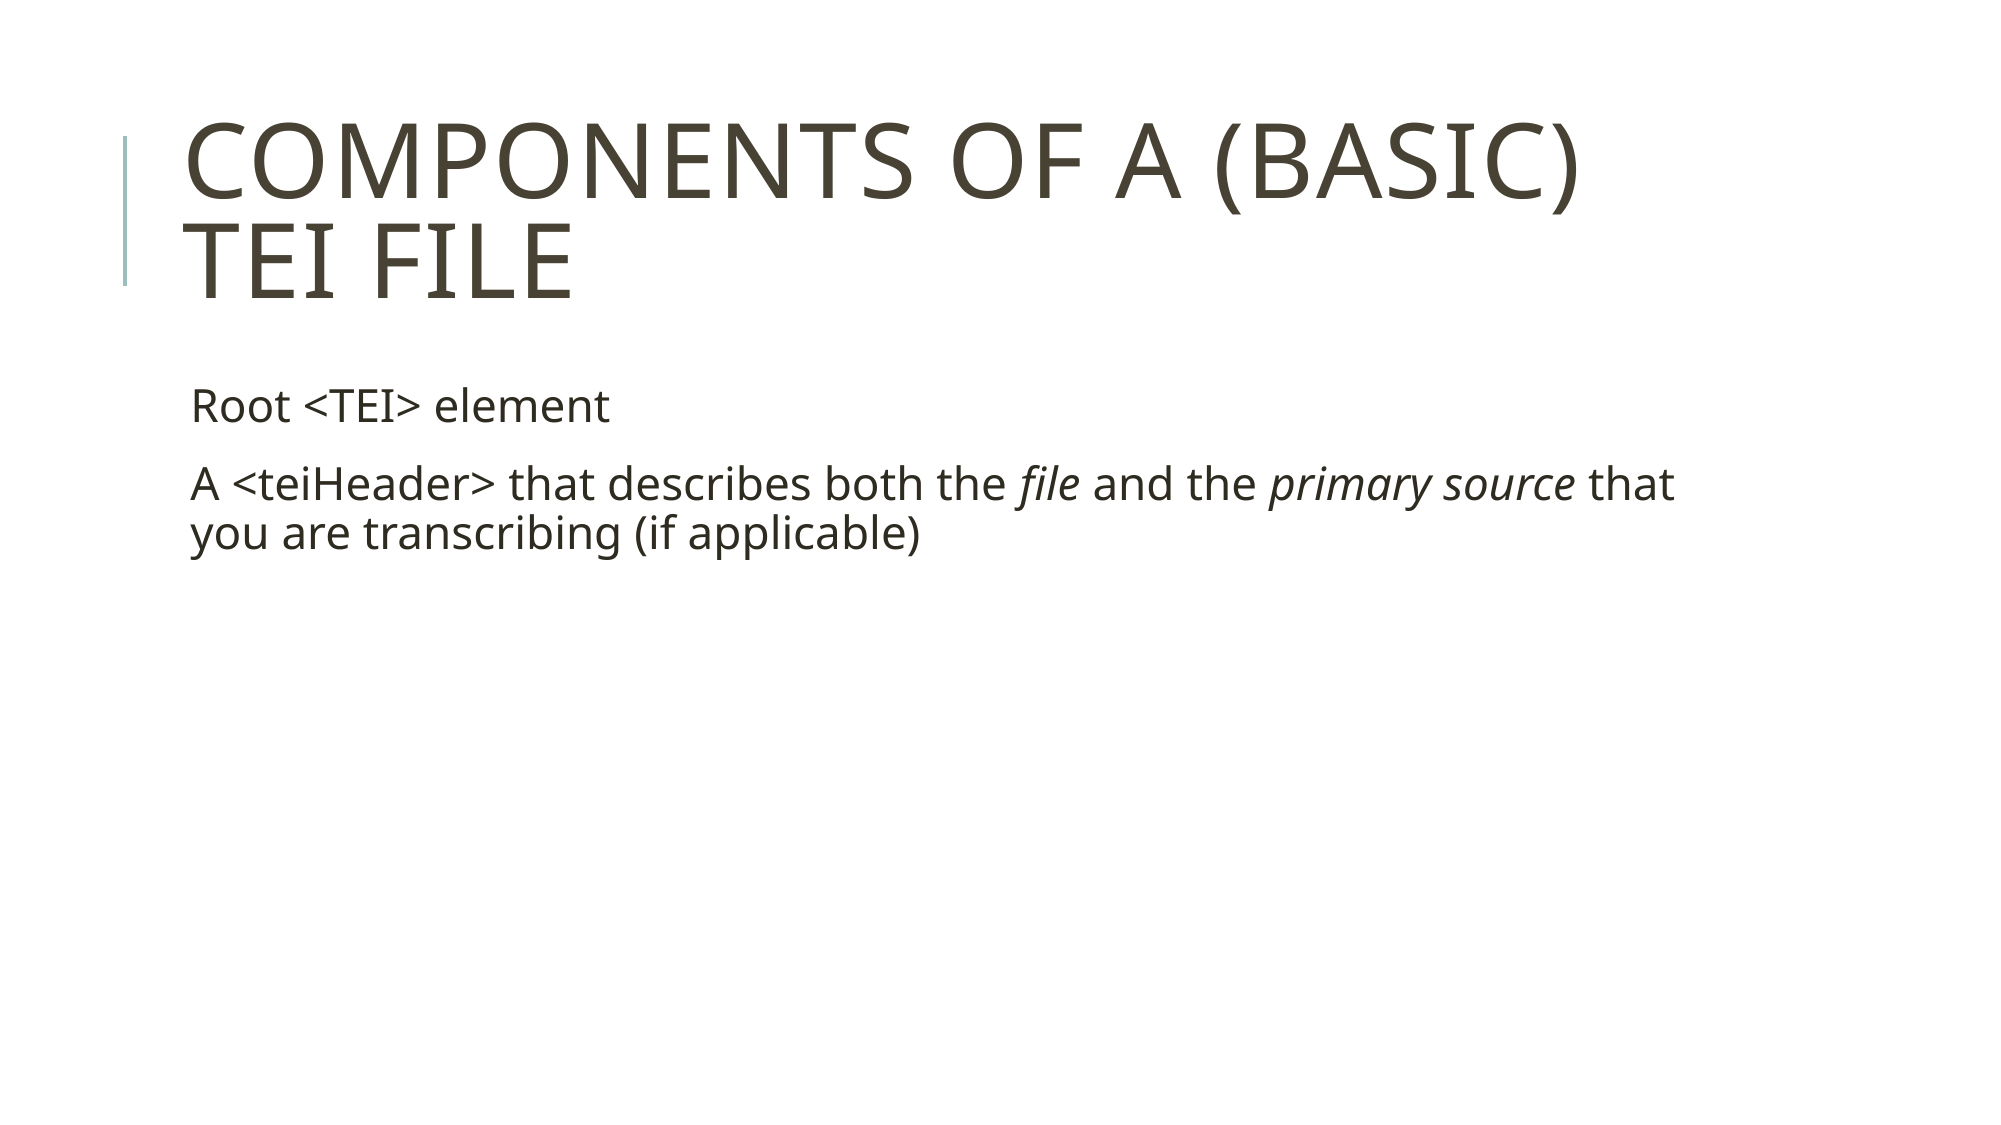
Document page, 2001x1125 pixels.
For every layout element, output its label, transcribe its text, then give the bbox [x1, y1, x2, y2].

list Root <TEI> element A <teiHeader> that describes both the file and the primary source that you are transcribing (if applicable) [168, 375, 1763, 1035]
title Components of a (basic) TEI file [168, 96, 1763, 342]
